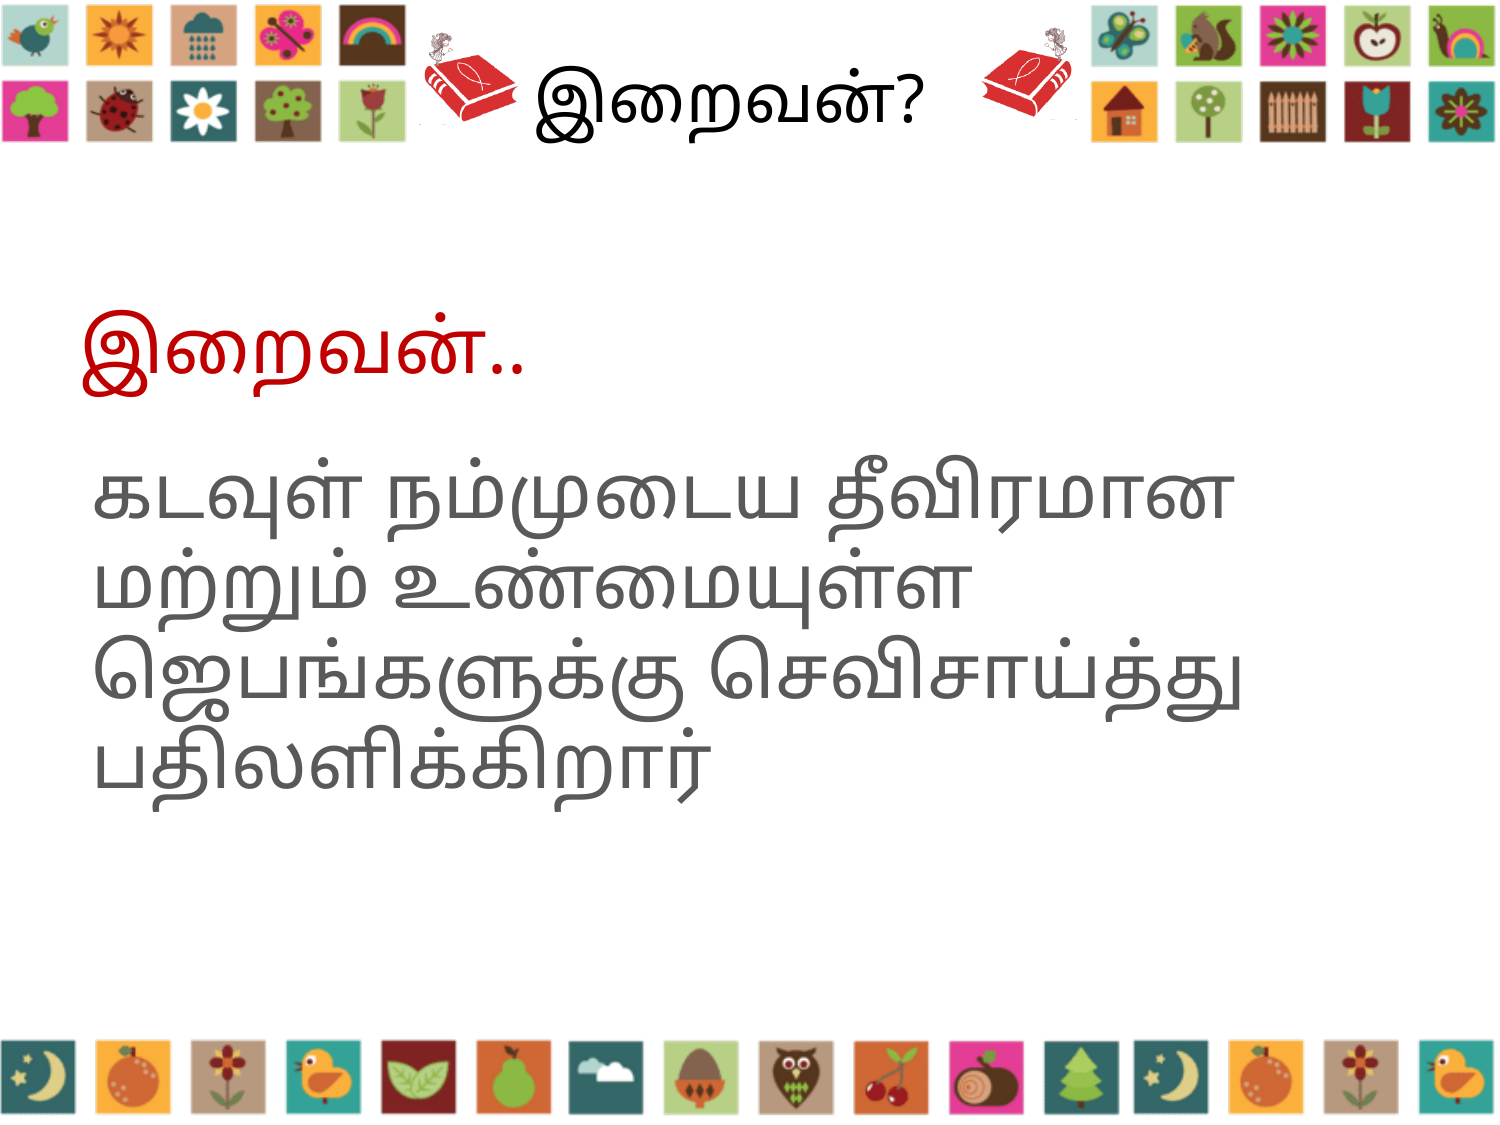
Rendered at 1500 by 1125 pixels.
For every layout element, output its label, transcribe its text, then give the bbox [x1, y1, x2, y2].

text_box இறைவன்.. [64, 290, 1412, 396]
picture [950, 3, 1500, 150]
text_box கடவுள் நம்முடைய தீவிரமான மற்றும் உண்மையுள்ள ஜெபங்களுக்கு செவிசாய்த்து பதிலளிக்கிறார் [76, 436, 1424, 812]
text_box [0, 1028, 1500, 1118]
picture [0, 3, 550, 150]
text_box இறைவன்? [425, 48, 1071, 144]
